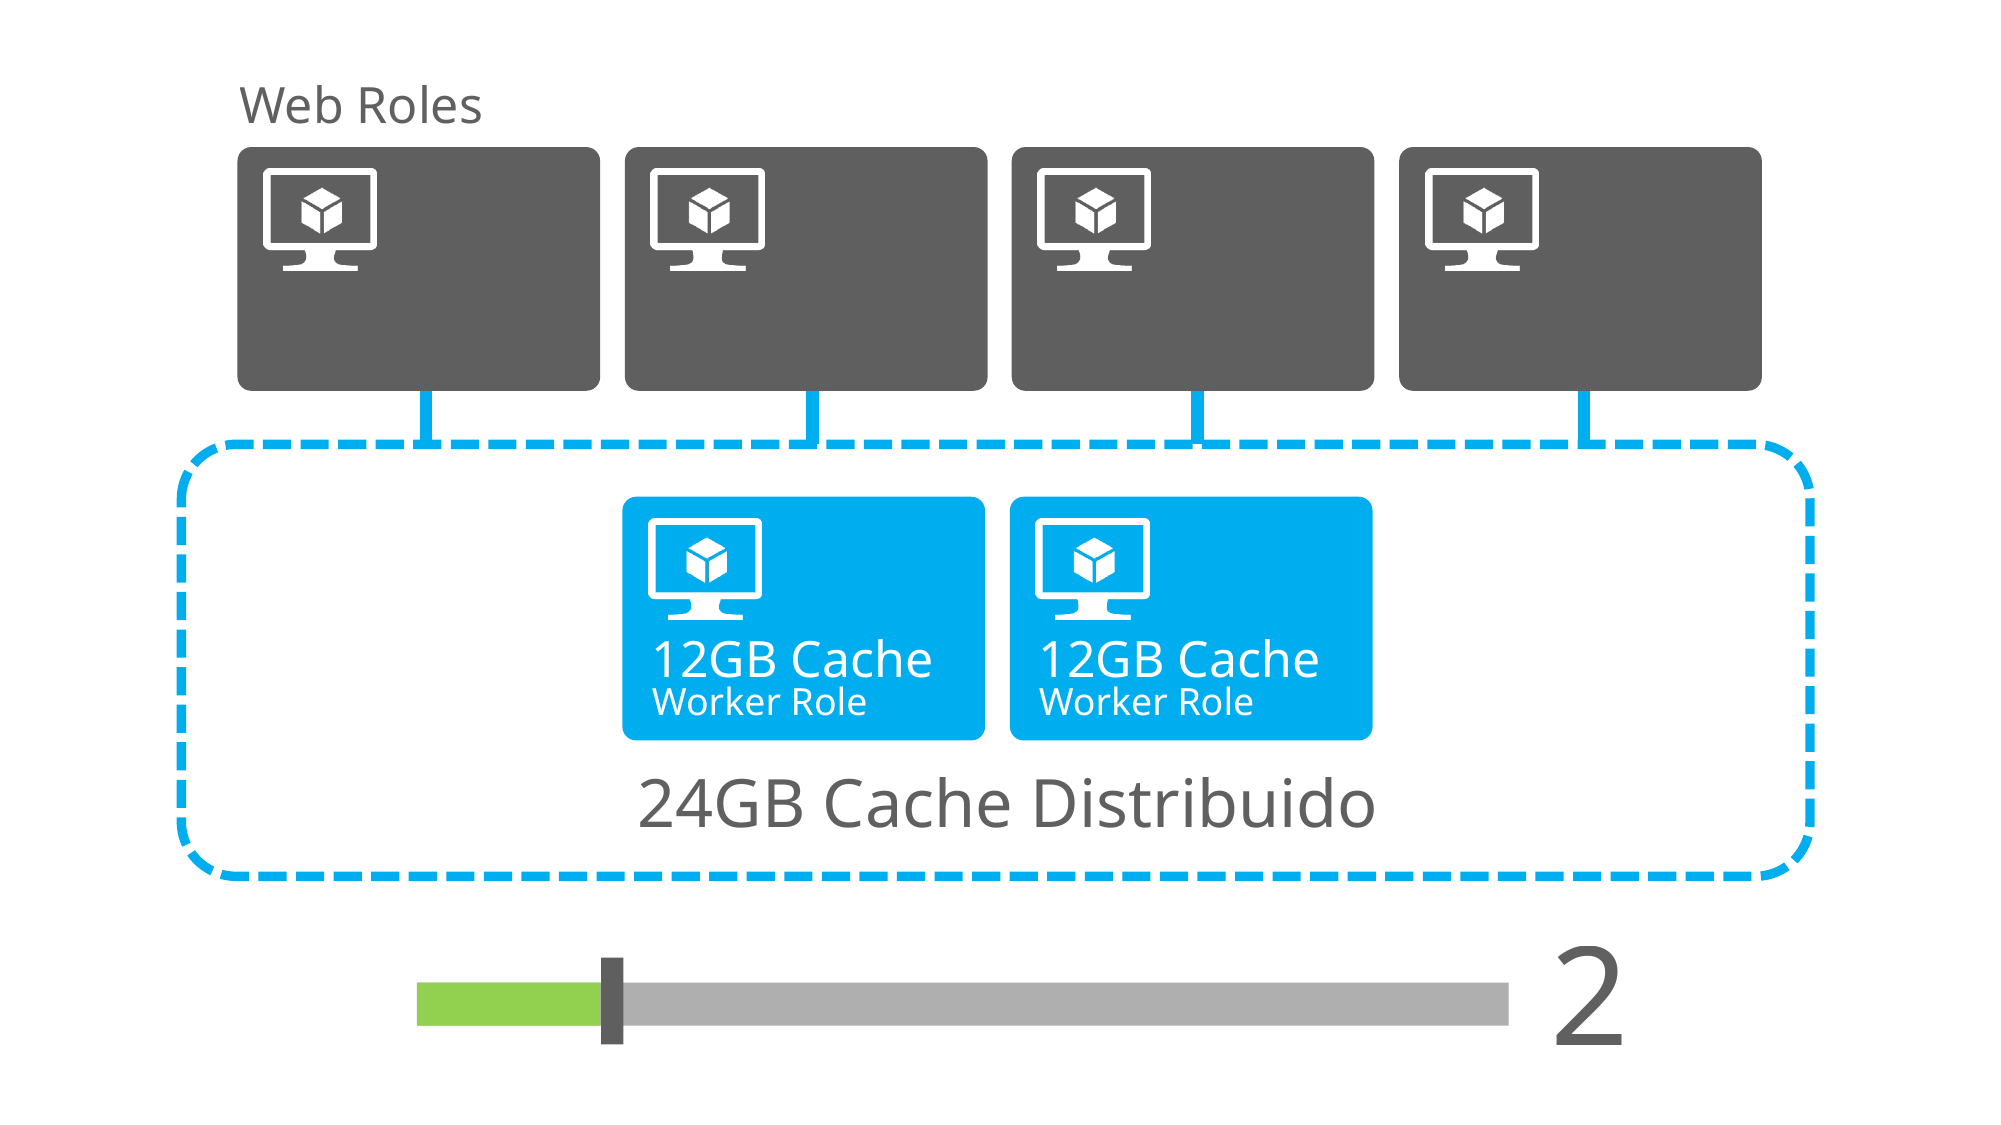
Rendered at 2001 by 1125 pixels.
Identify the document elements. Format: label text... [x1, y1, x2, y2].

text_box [1011, 146, 1375, 392]
text_box 24GB Cache Distribuido [570, 776, 1447, 841]
text_box Web Roles [239, 85, 836, 134]
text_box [237, 146, 601, 392]
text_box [1009, 496, 1373, 741]
text_box [180, 443, 1811, 878]
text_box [416, 926, 1672, 1078]
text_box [1398, 146, 1763, 392]
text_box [622, 496, 986, 741]
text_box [425, 390, 1585, 445]
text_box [624, 146, 988, 392]
